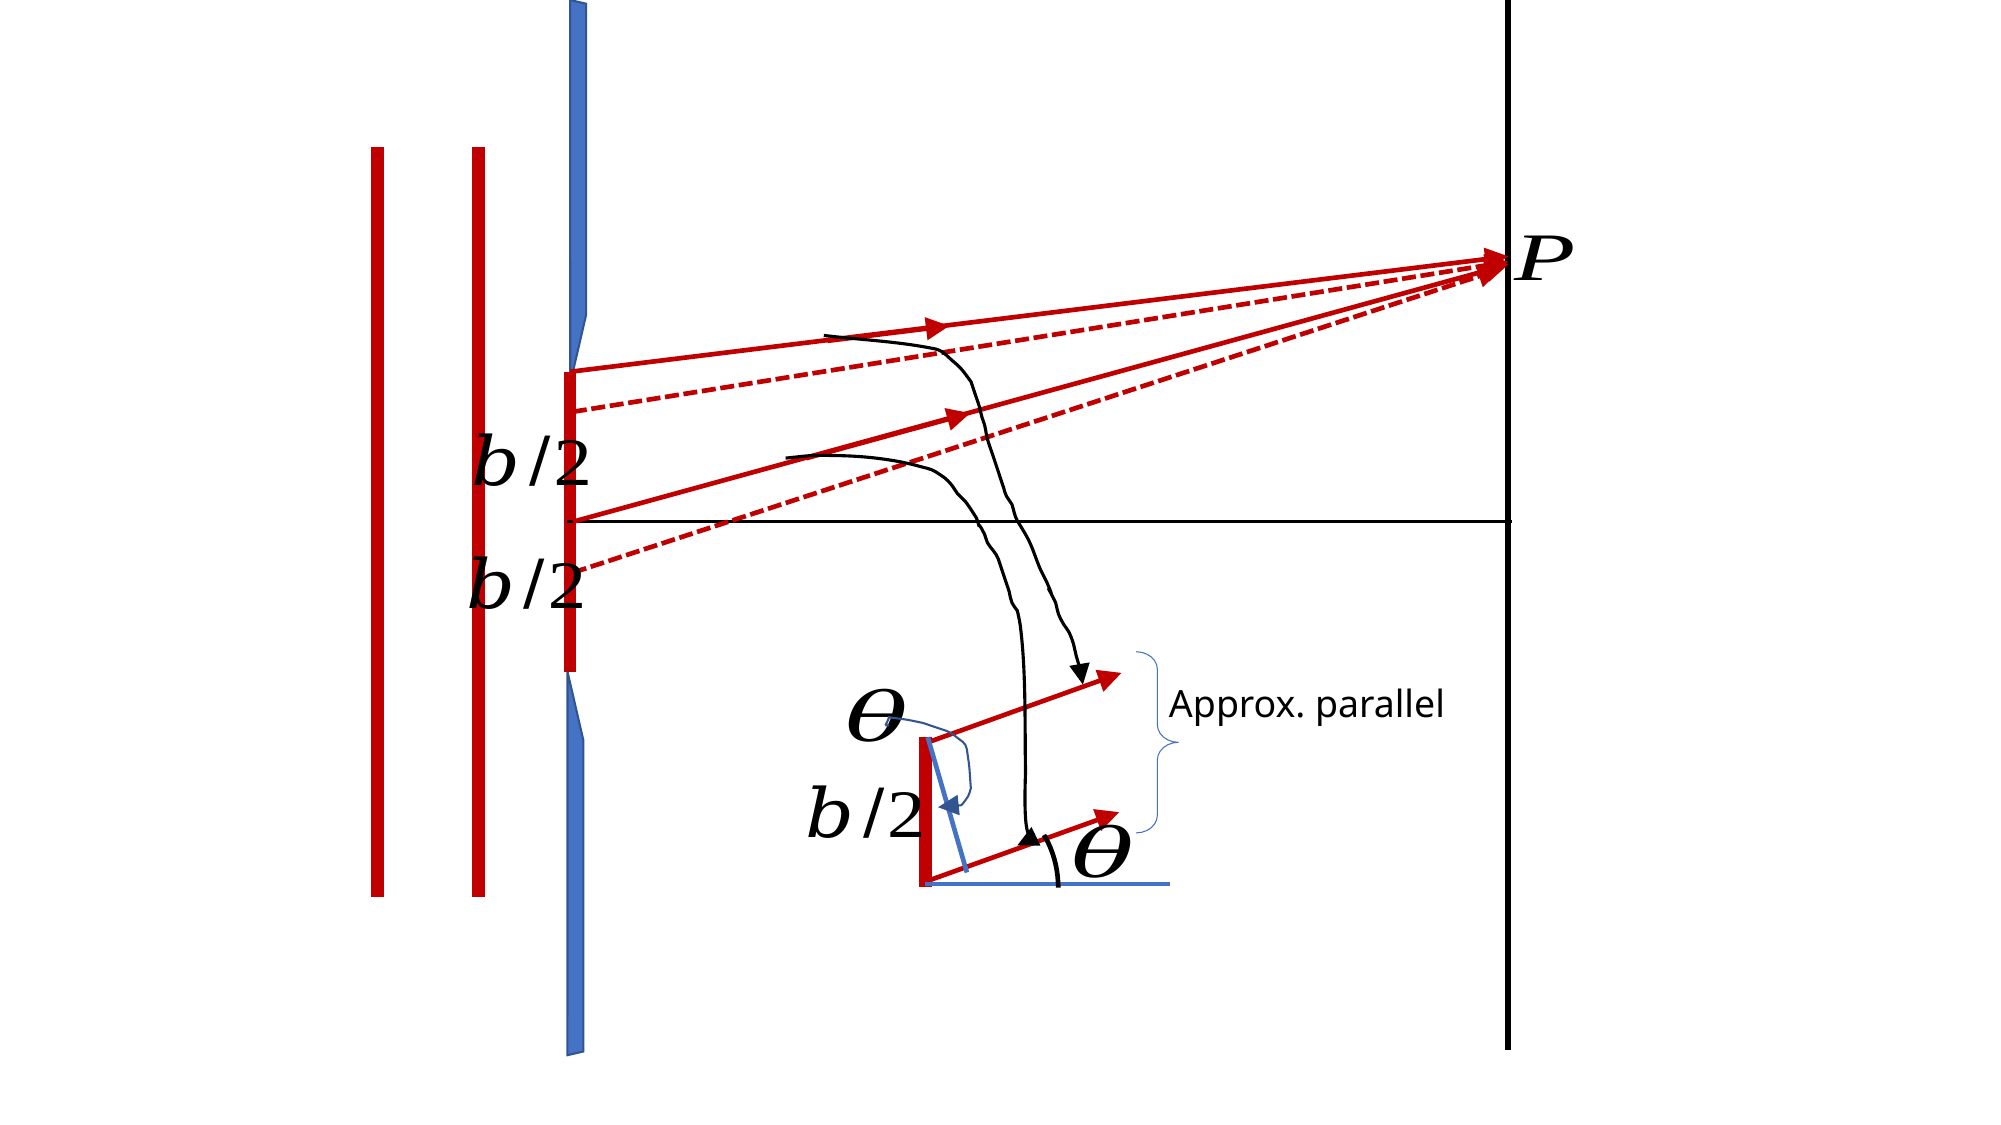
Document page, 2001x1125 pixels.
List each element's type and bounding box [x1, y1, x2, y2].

text_box [377, 0, 1579, 1051]
